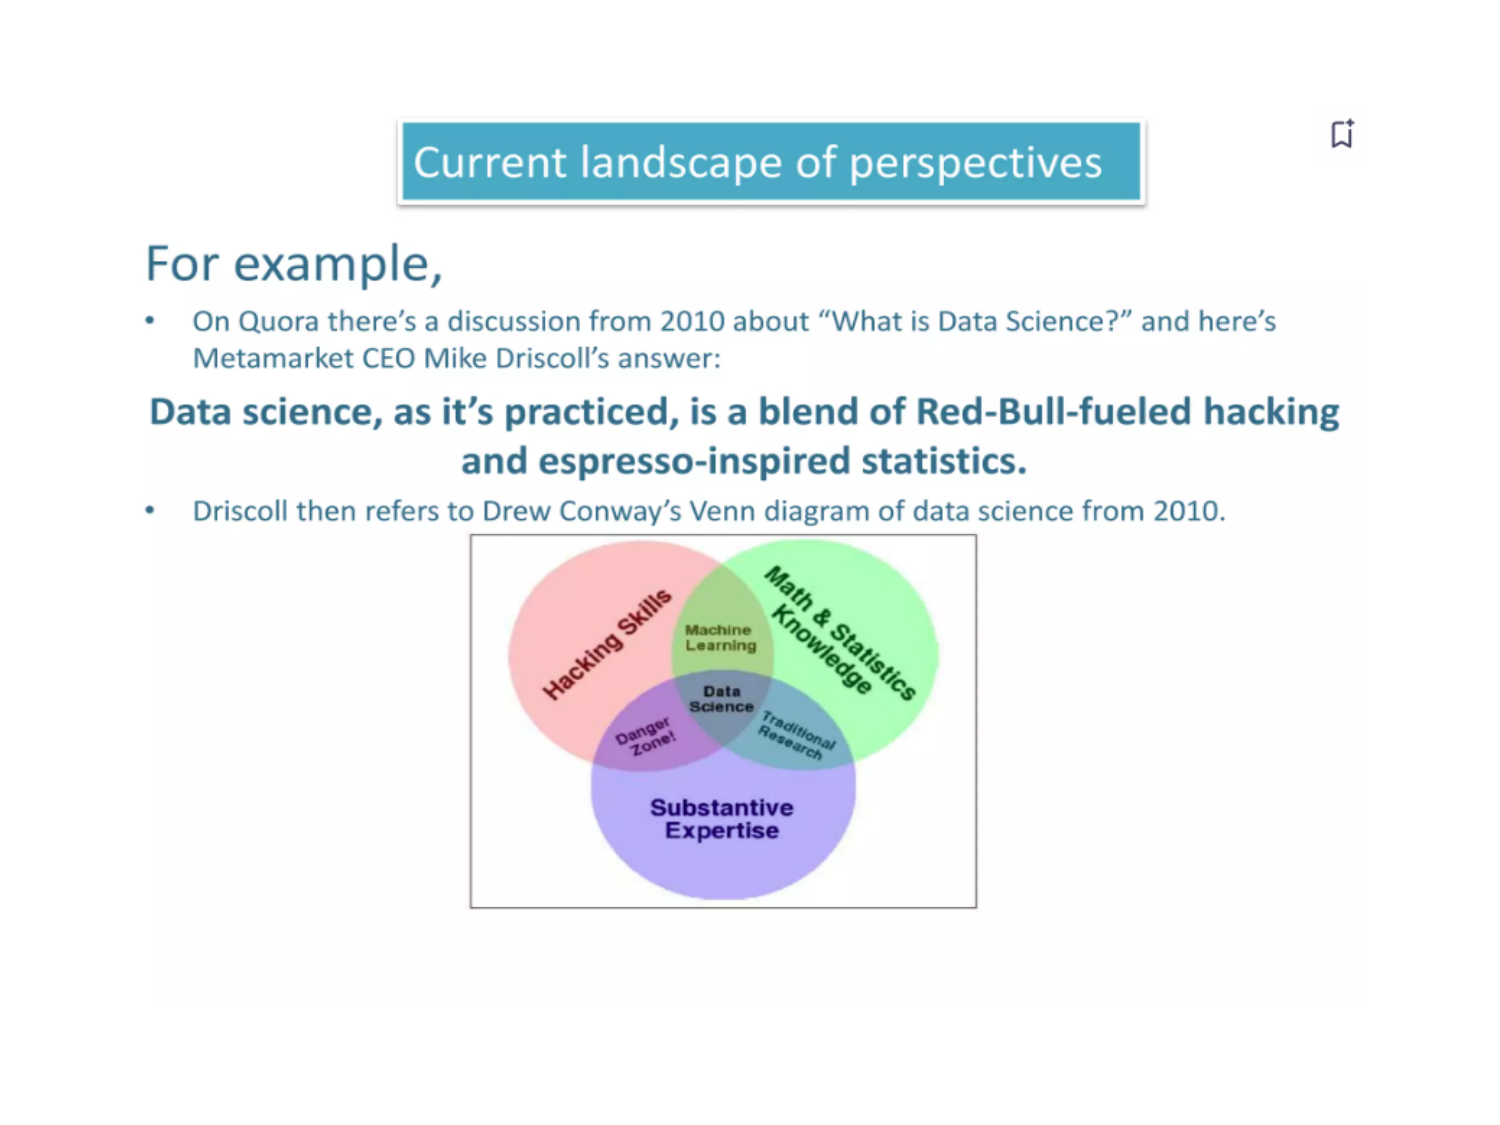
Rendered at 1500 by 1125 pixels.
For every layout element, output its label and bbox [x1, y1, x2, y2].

list [112, 99, 1363, 1006]
